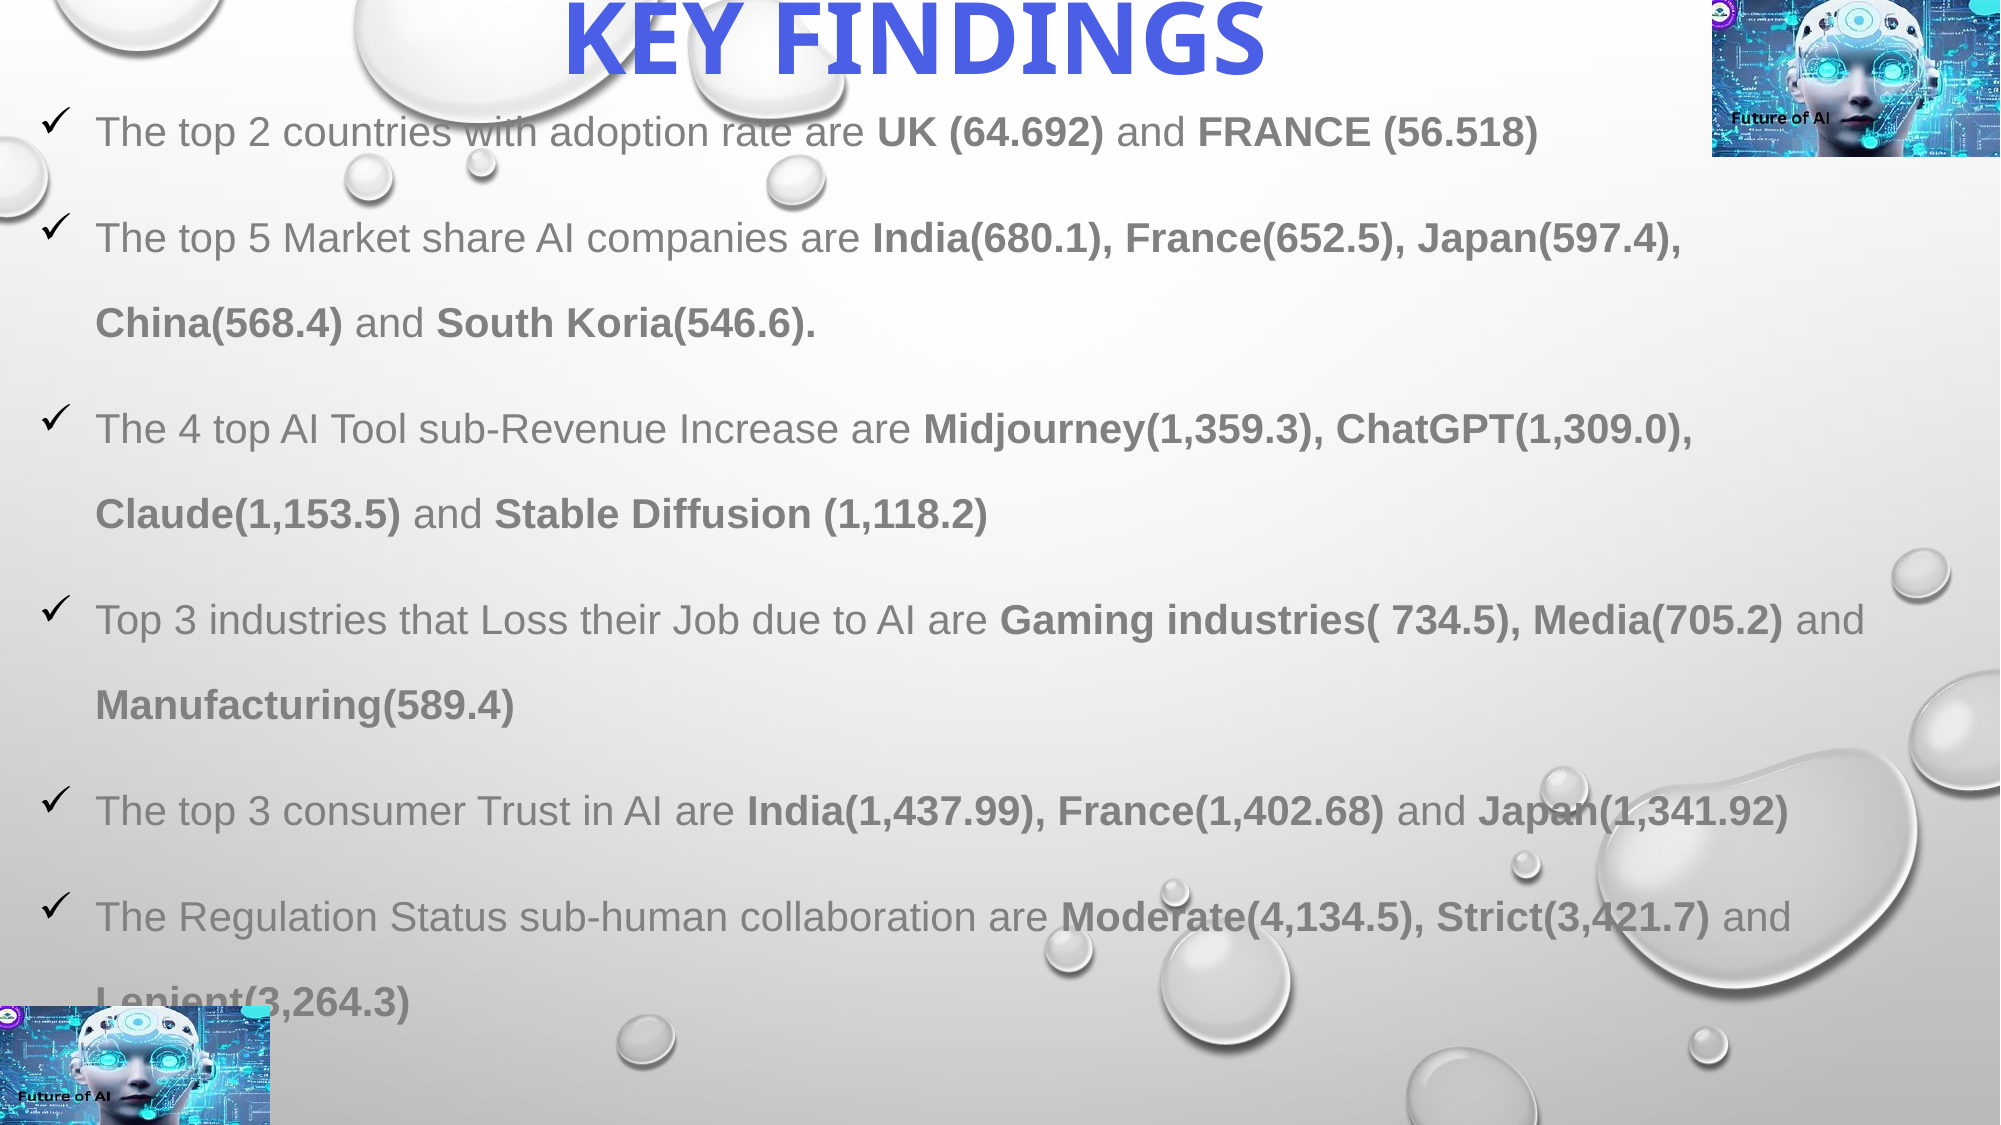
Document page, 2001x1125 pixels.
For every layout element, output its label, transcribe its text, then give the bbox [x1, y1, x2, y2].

title Key Findings [201, 2, 1628, 61]
subtitle The top 2 countries with adoption rate are UK (64.692) and FRANCE (56.518) The top 5 Market share AI companies are India(680.1), France(652.5), Japan(597.4), China(568.4) and South Koria(546.6). The 4 top AI Tool sub-Revenue Increase are Midjourney(1,359.3), ChatGPT(1,309.0), Claude(1,153.5) and Stable Diffusion (1,118.2) Top 3 industries that Loss their Job due to AI are Gaming industries( 734.5), Media(705.2) and Manufacturing(589.4) The top 3 consumer Trust in AI are India(1,437.99), France(1,402.68) and Japan(1,341.92) The Regulation Status sub-human collaboration are Moderate(4,134.5), Strict(3,421.7) and Lenient(3,264.3) [23, 61, 1927, 1066]
picture [0, 0, 2000, 1125]
